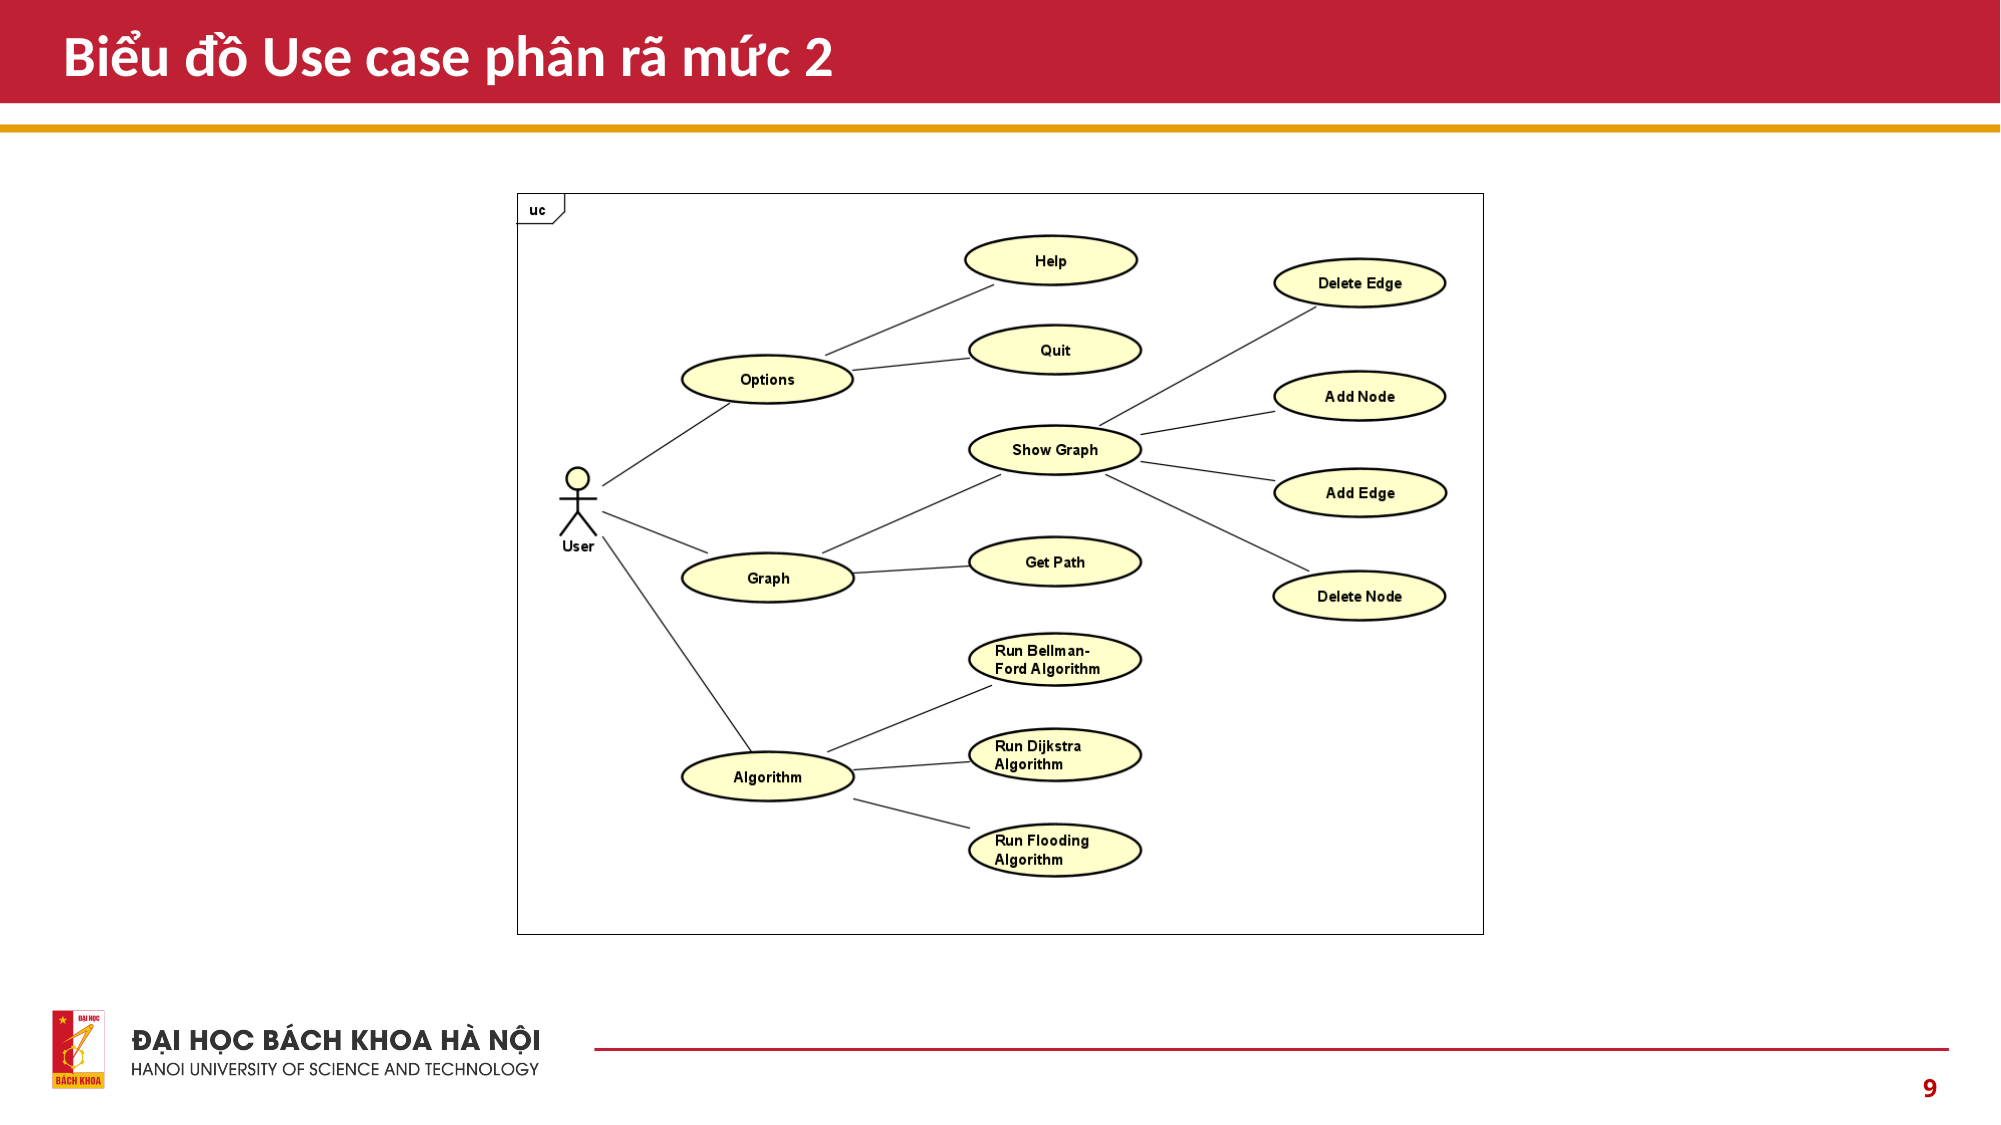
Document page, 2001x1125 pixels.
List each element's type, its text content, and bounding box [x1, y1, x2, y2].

picture [0, 0, 2001, 1125]
title Biểu đồ Use case phân rã mức 2 [48, 18, 1949, 94]
slide_number 9 [1502, 1065, 1953, 1125]
